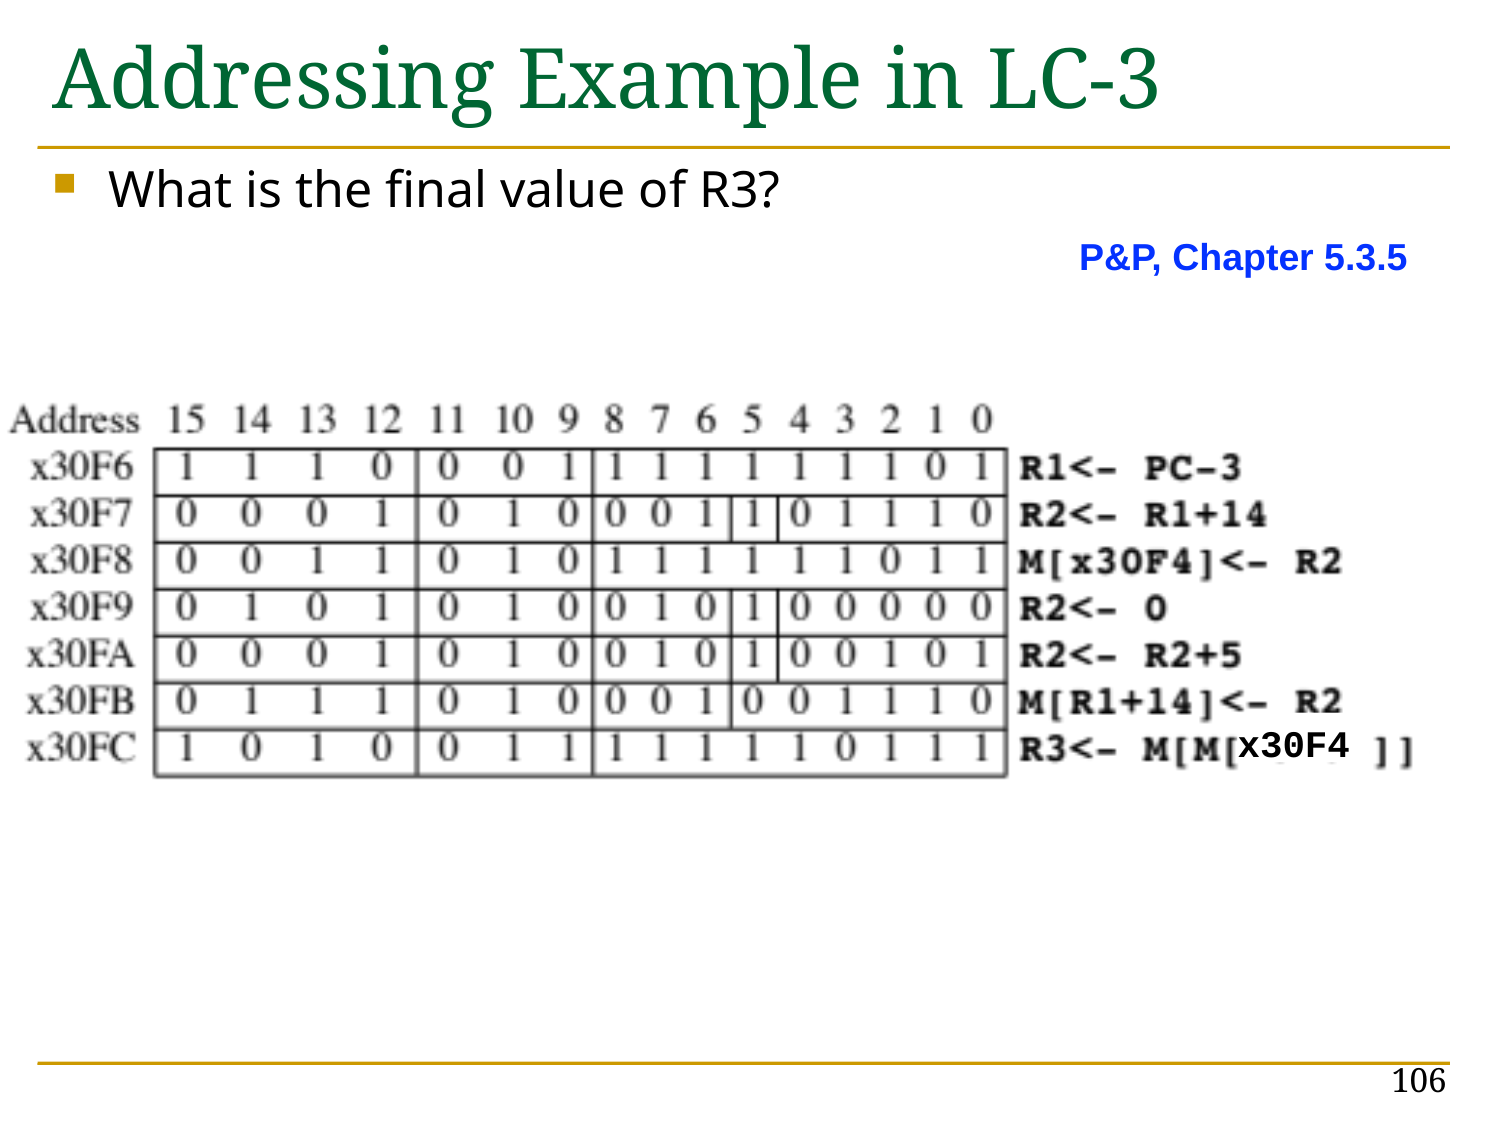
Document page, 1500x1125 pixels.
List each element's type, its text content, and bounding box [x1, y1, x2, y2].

list What is the final value of R3? [37, 149, 1450, 1063]
slide_number 106 [1111, 1036, 1462, 1112]
title Addressing Example in LC-3 [37, 0, 1450, 149]
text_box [0, 386, 1425, 788]
text_box P&P, Chapter 5.3.5 [1064, 225, 1423, 285]
